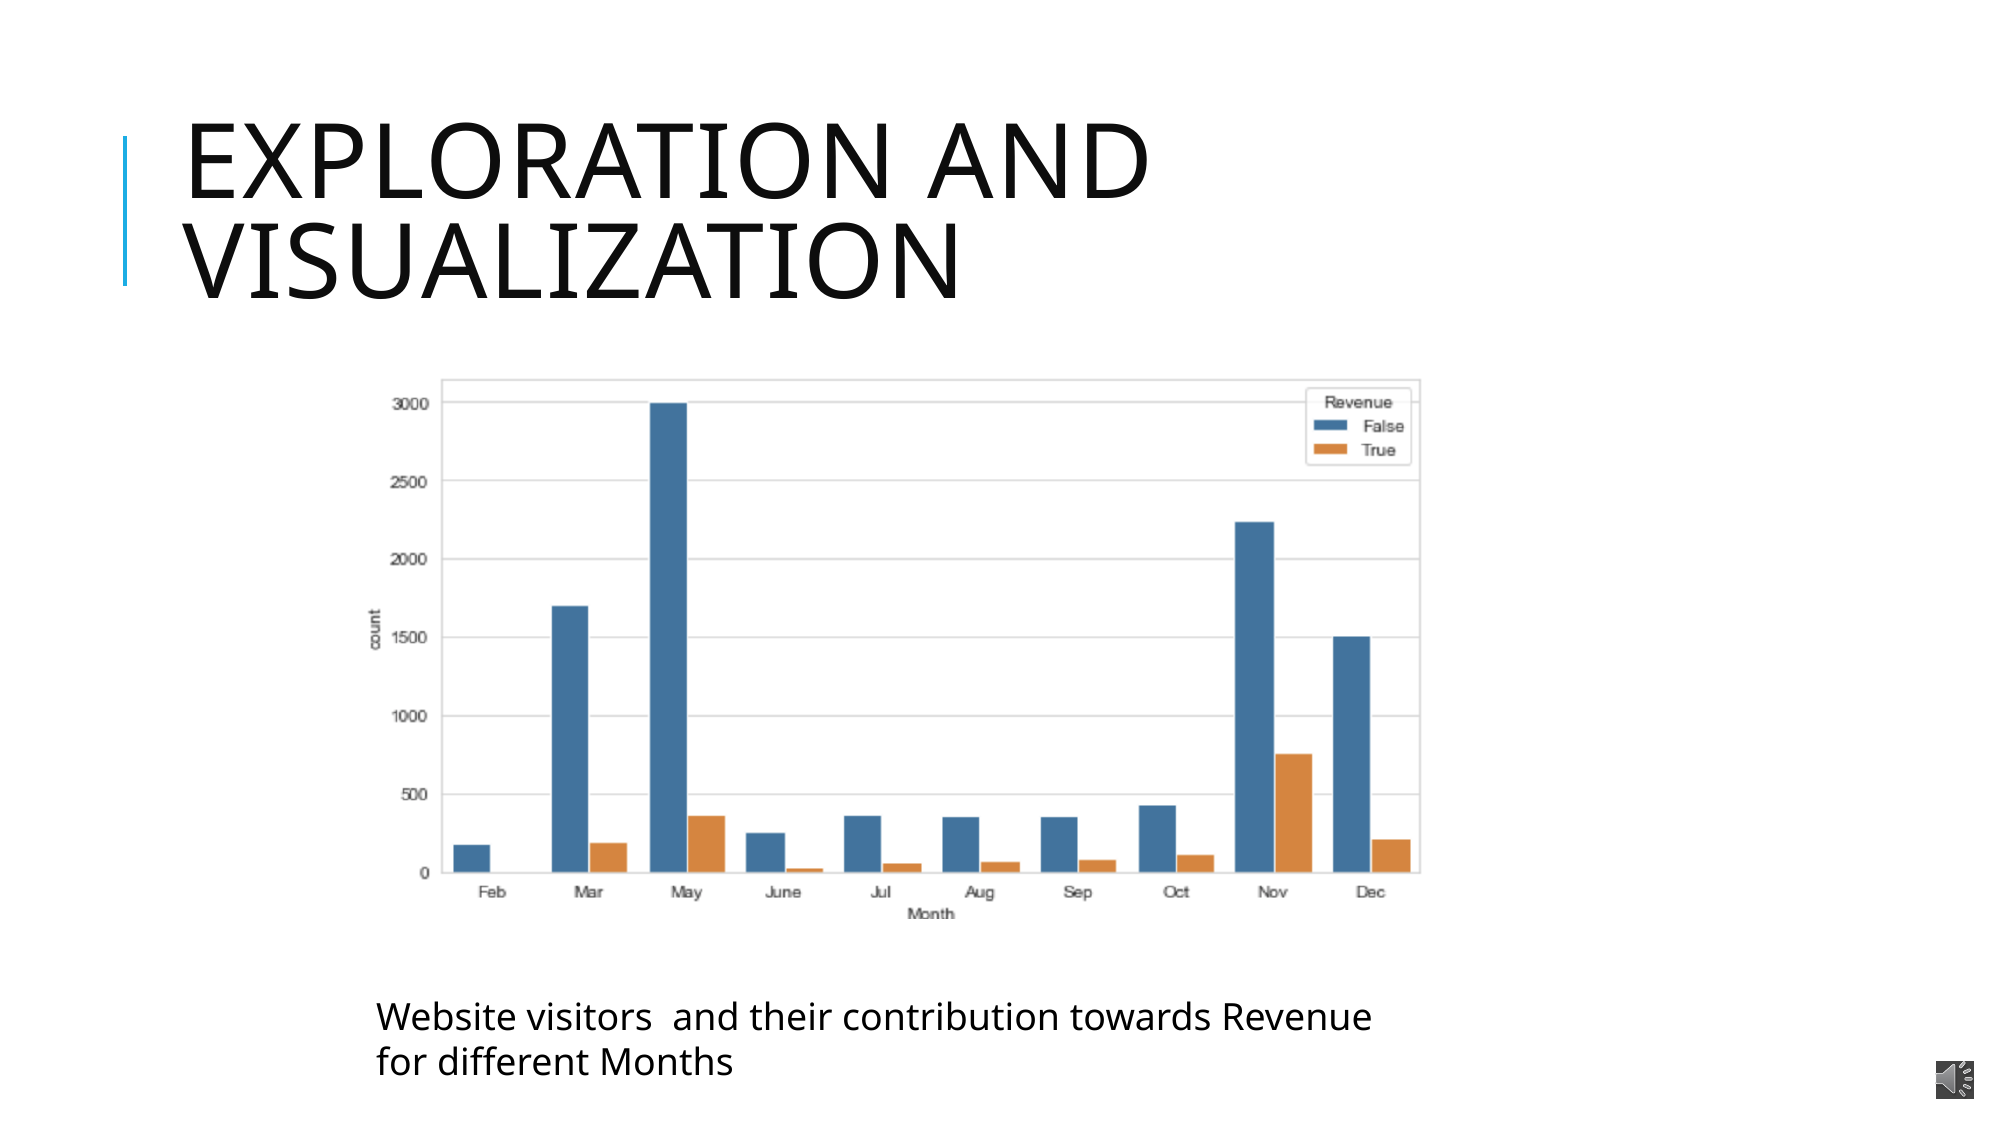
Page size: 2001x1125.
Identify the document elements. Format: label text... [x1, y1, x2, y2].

text_box Website visitors and their contribution towards Revenue for different Months [361, 985, 1439, 1091]
picture [1934, 1059, 1976, 1101]
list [361, 352, 1440, 927]
title Exploration and Visualization [168, 96, 1763, 342]
